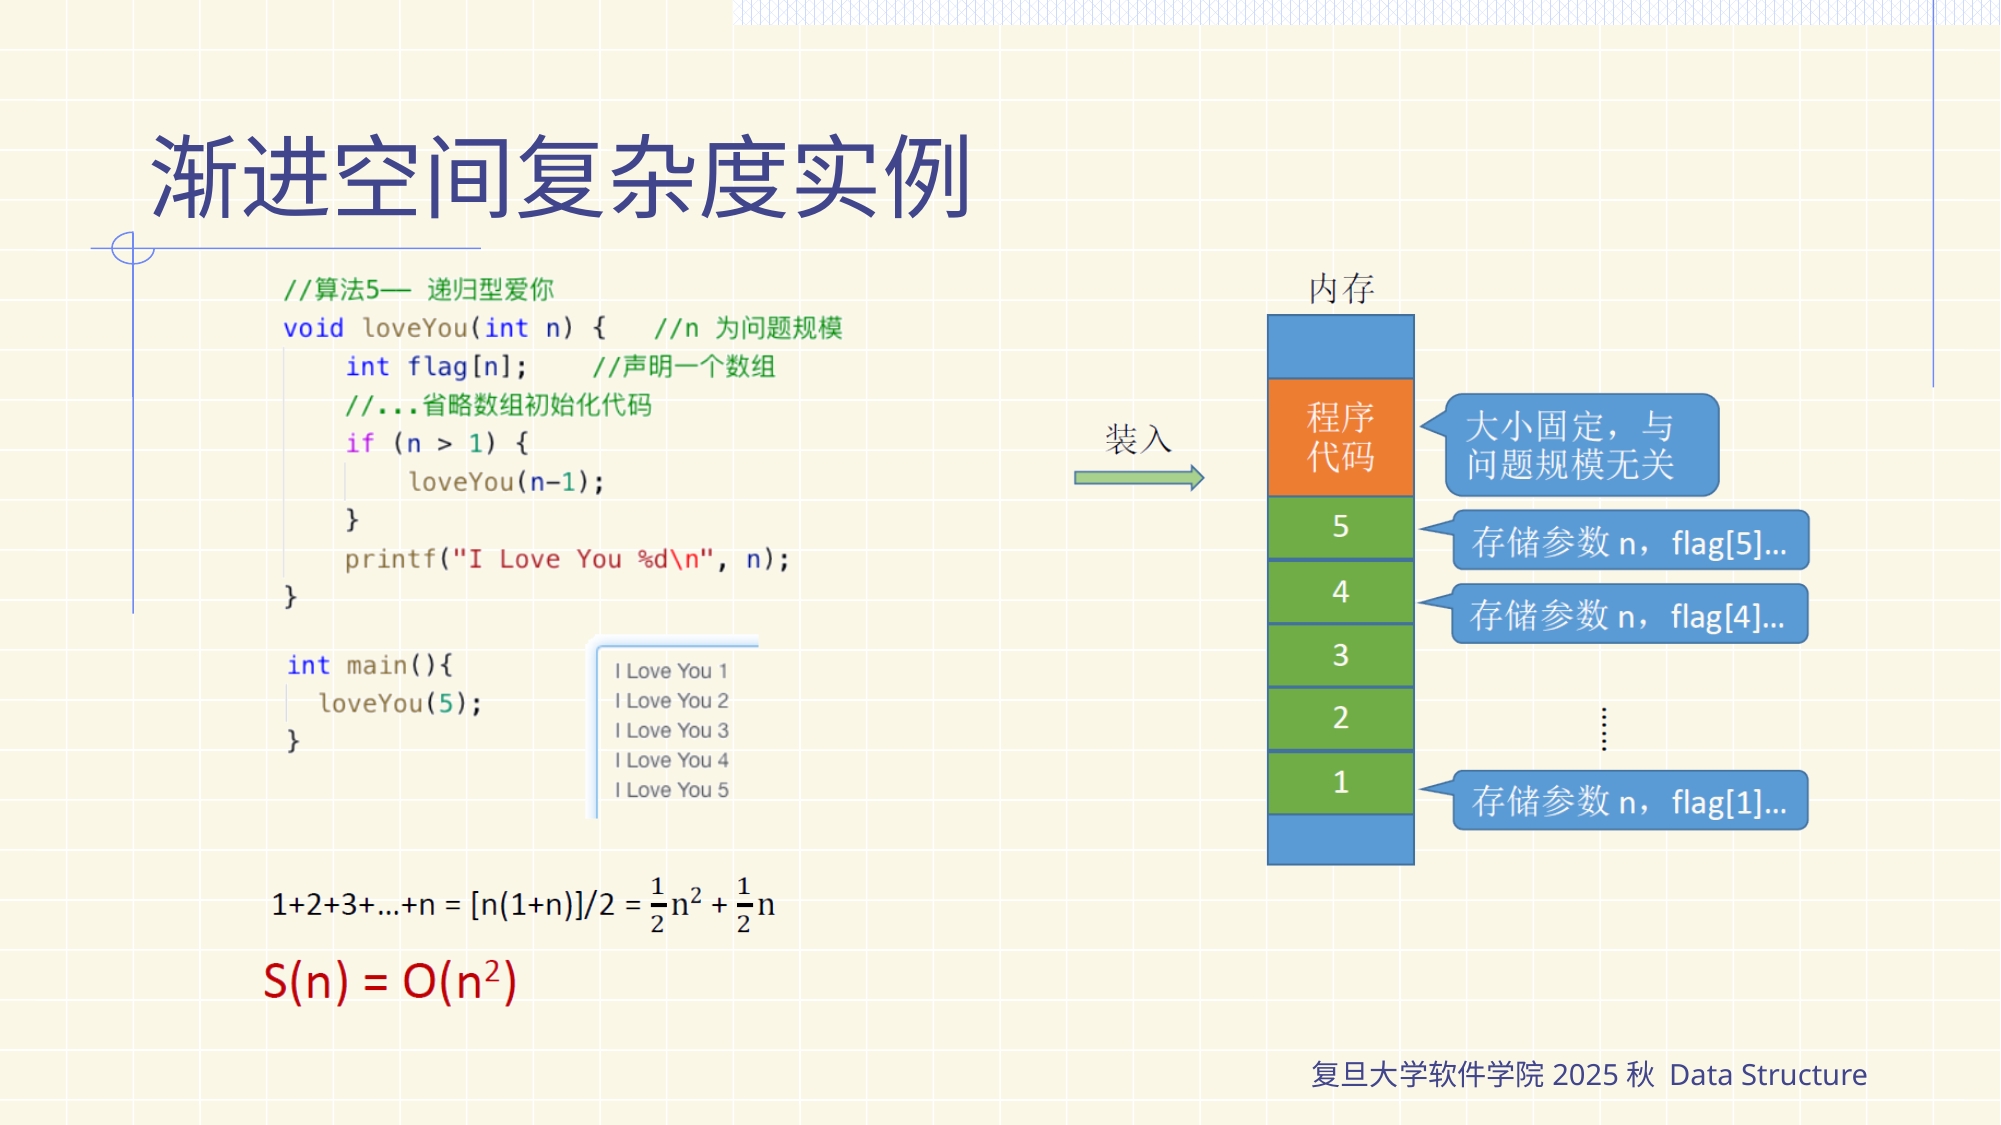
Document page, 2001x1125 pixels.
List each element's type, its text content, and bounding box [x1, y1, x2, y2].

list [227, 255, 1839, 1045]
title 渐进空间复杂度实例 [133, 50, 1834, 238]
